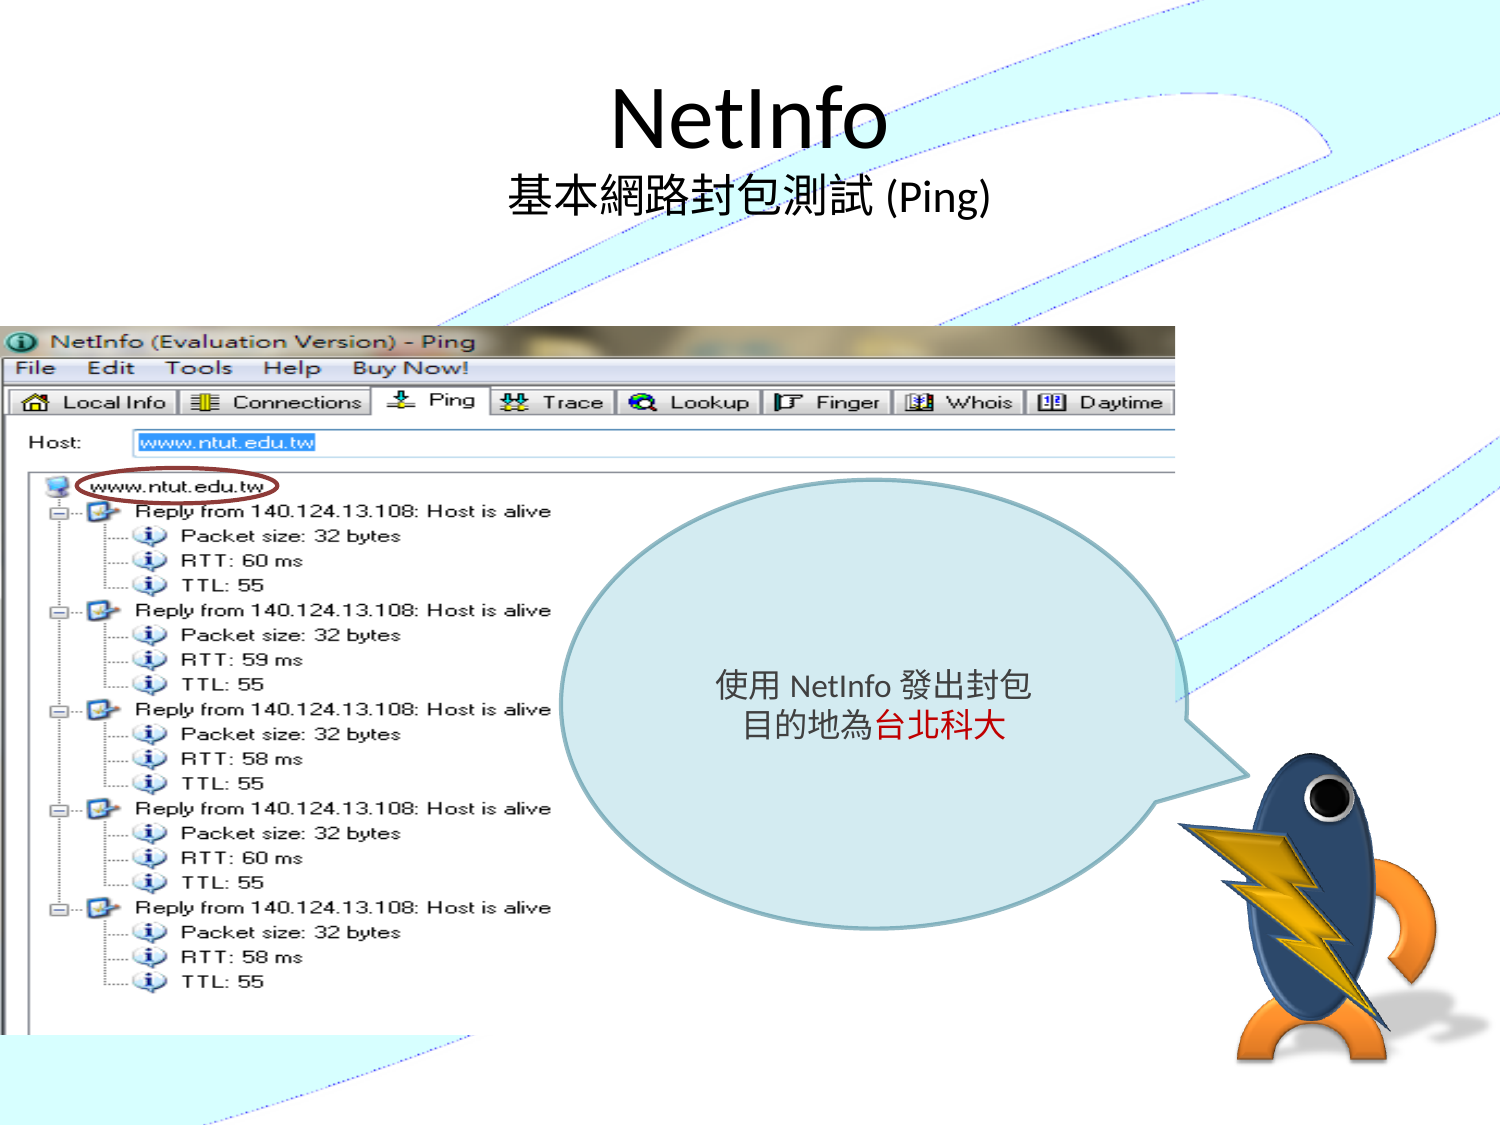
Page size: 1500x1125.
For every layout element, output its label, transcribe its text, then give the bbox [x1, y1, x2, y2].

picture [0, 0, 1500, 479]
picture [0, 1036, 1500, 1125]
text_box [0, 326, 1176, 1036]
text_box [560, 479, 1500, 1071]
title NetInfo 基本網路封包測試(Ping) [75, 45, 1425, 233]
